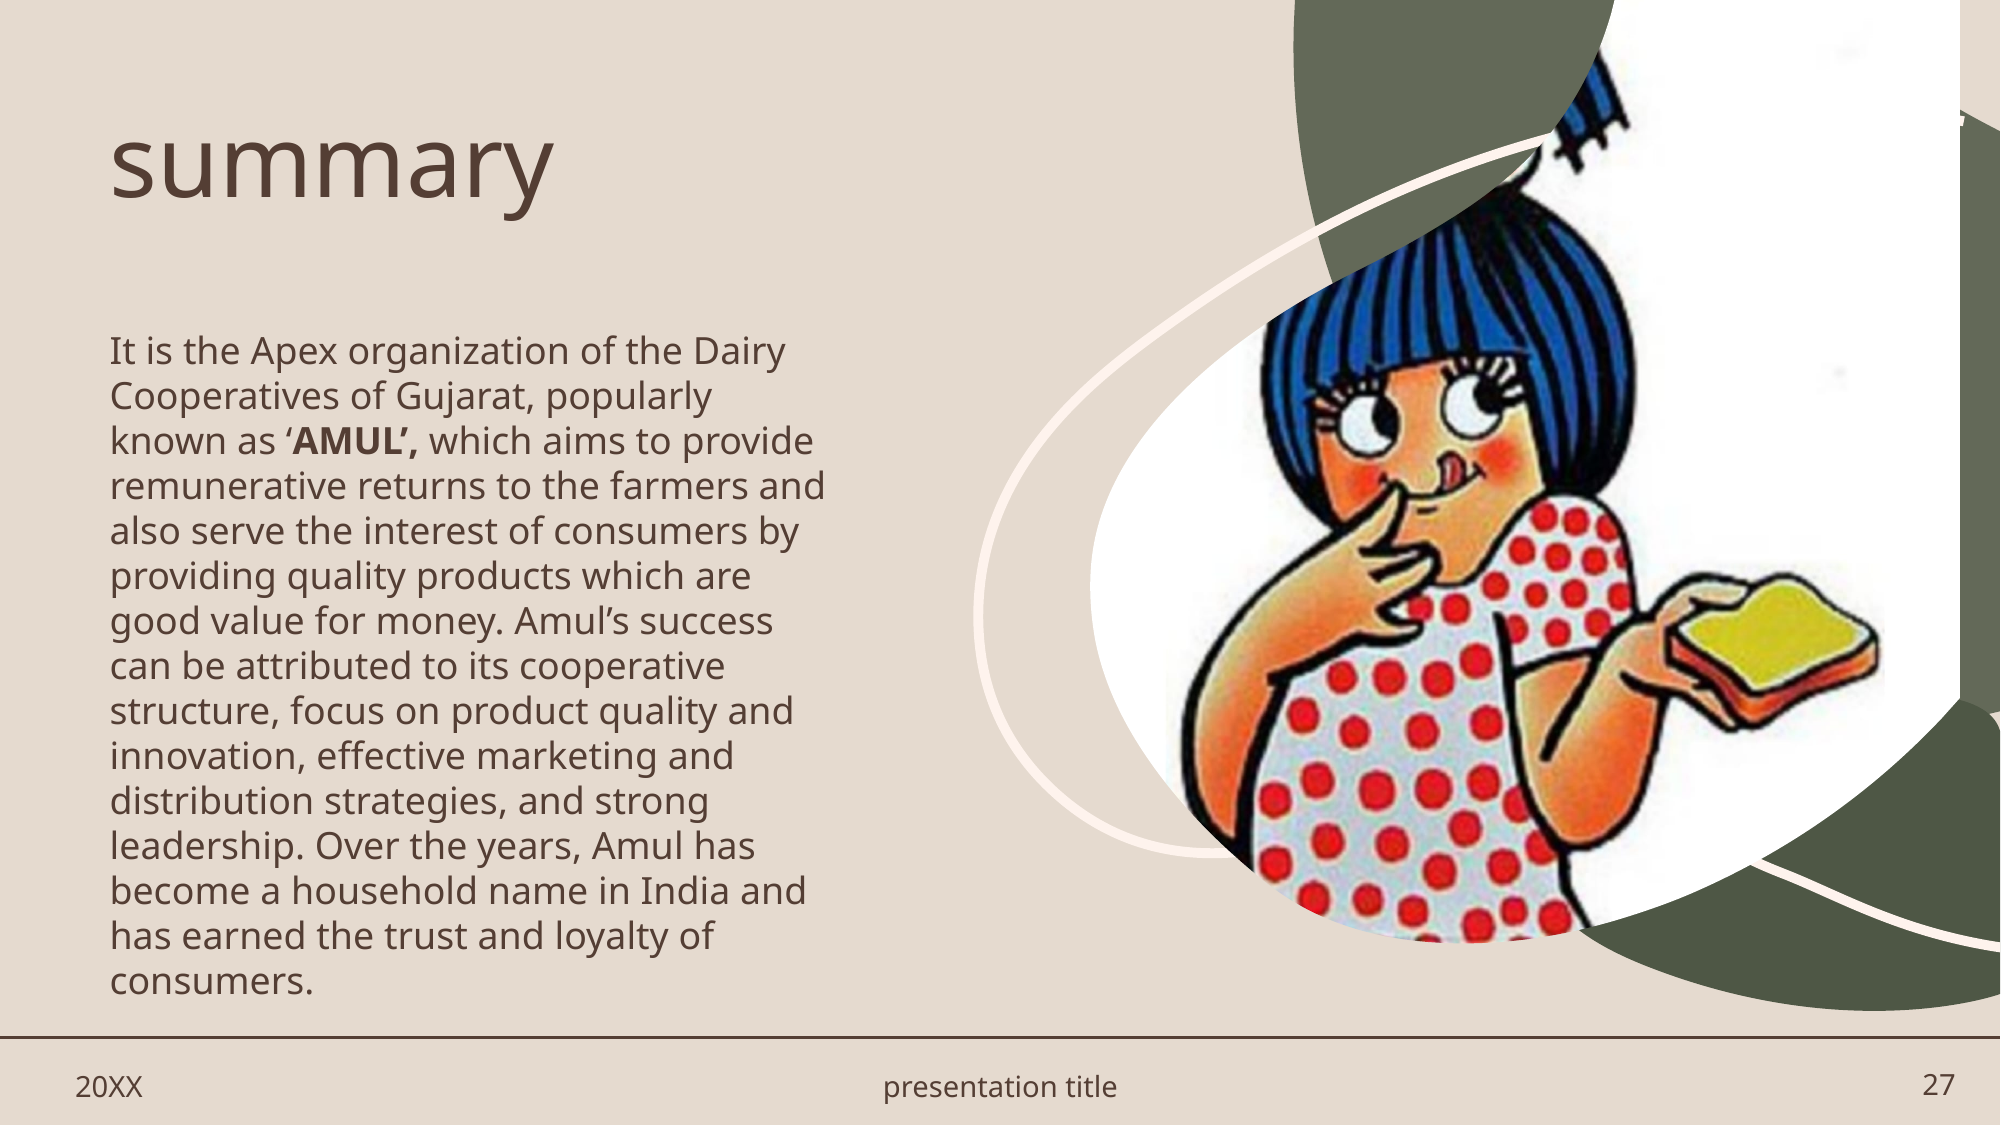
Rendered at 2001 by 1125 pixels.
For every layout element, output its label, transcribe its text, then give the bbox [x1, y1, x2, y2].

picture [1090, 0, 1960, 944]
title summary [94, 13, 1090, 227]
footer presentation title [718, 1060, 1283, 1112]
slide_number 27 [1808, 1060, 1971, 1112]
slide_number 20XX [60, 1060, 222, 1112]
list It is the Apex organization of the Dairy Cooperatives of Gujarat, popularly known as ‘AMUL’, which aims to provide remunerative returns to the farmers and also serve the interest of consumers by providing quality products which are good value for money. Amul’s success can be attributed to its cooperative structure, focus on product quality and innovation, effective marketing and distribution strategies, and strong leadership. Over the years, Amul has become a household name in India and has earned the trust and loyalty of consumers. [94, 319, 845, 988]
